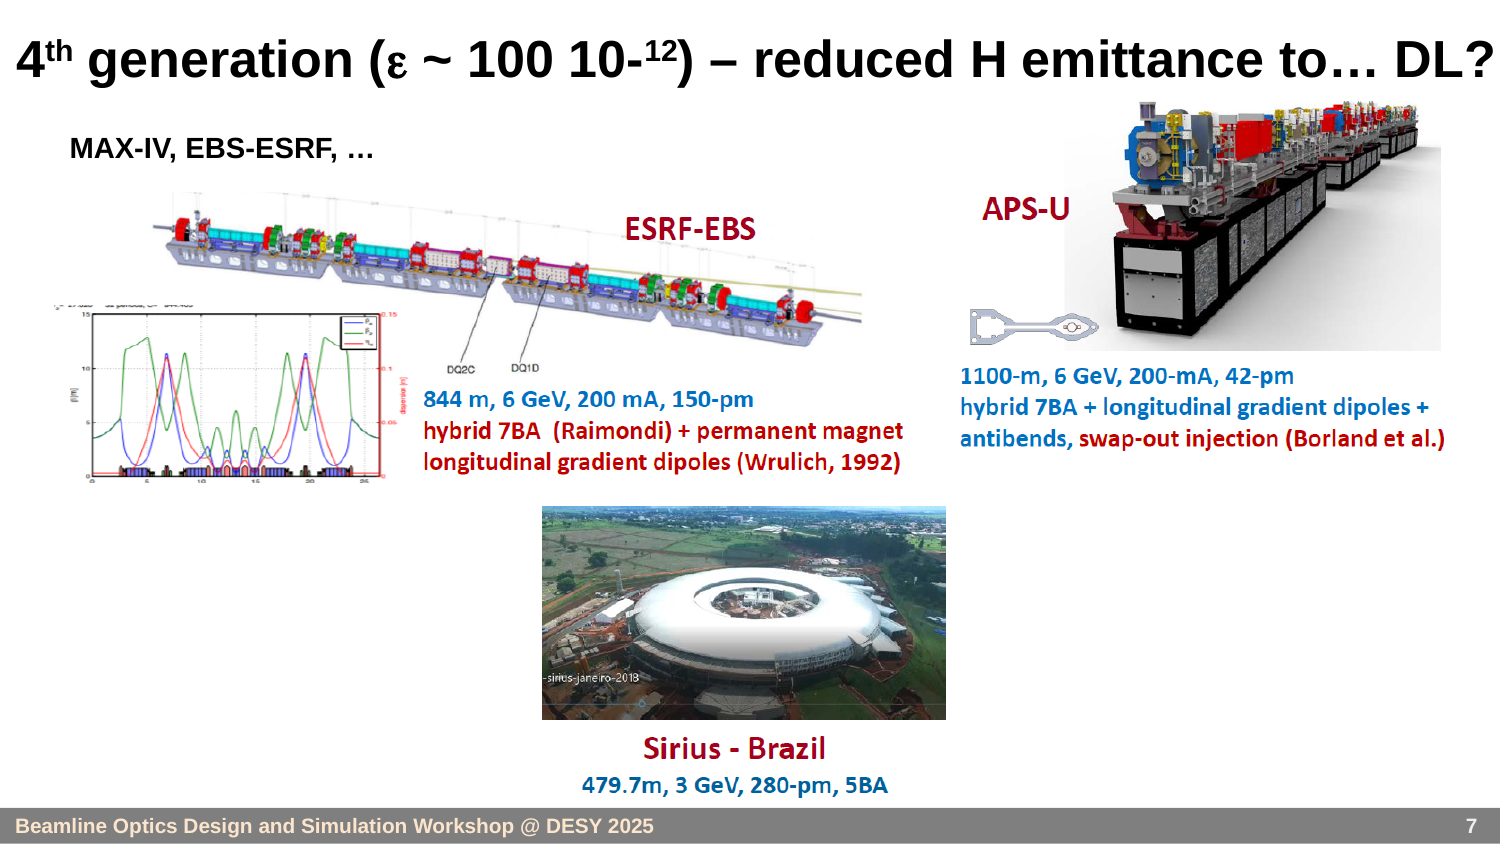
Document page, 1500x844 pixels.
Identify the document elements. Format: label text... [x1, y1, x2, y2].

picture [531, 497, 949, 799]
picture [54, 189, 910, 483]
text_box MAX-IV, EBS-ESRF, … [54, 121, 949, 172]
title 4th generation (e ~ 100 10-12) – reduced H emittance to… DL? [1, 10, 1500, 104]
slide_number 7 [1379, 805, 1493, 844]
picture [954, 101, 1446, 455]
